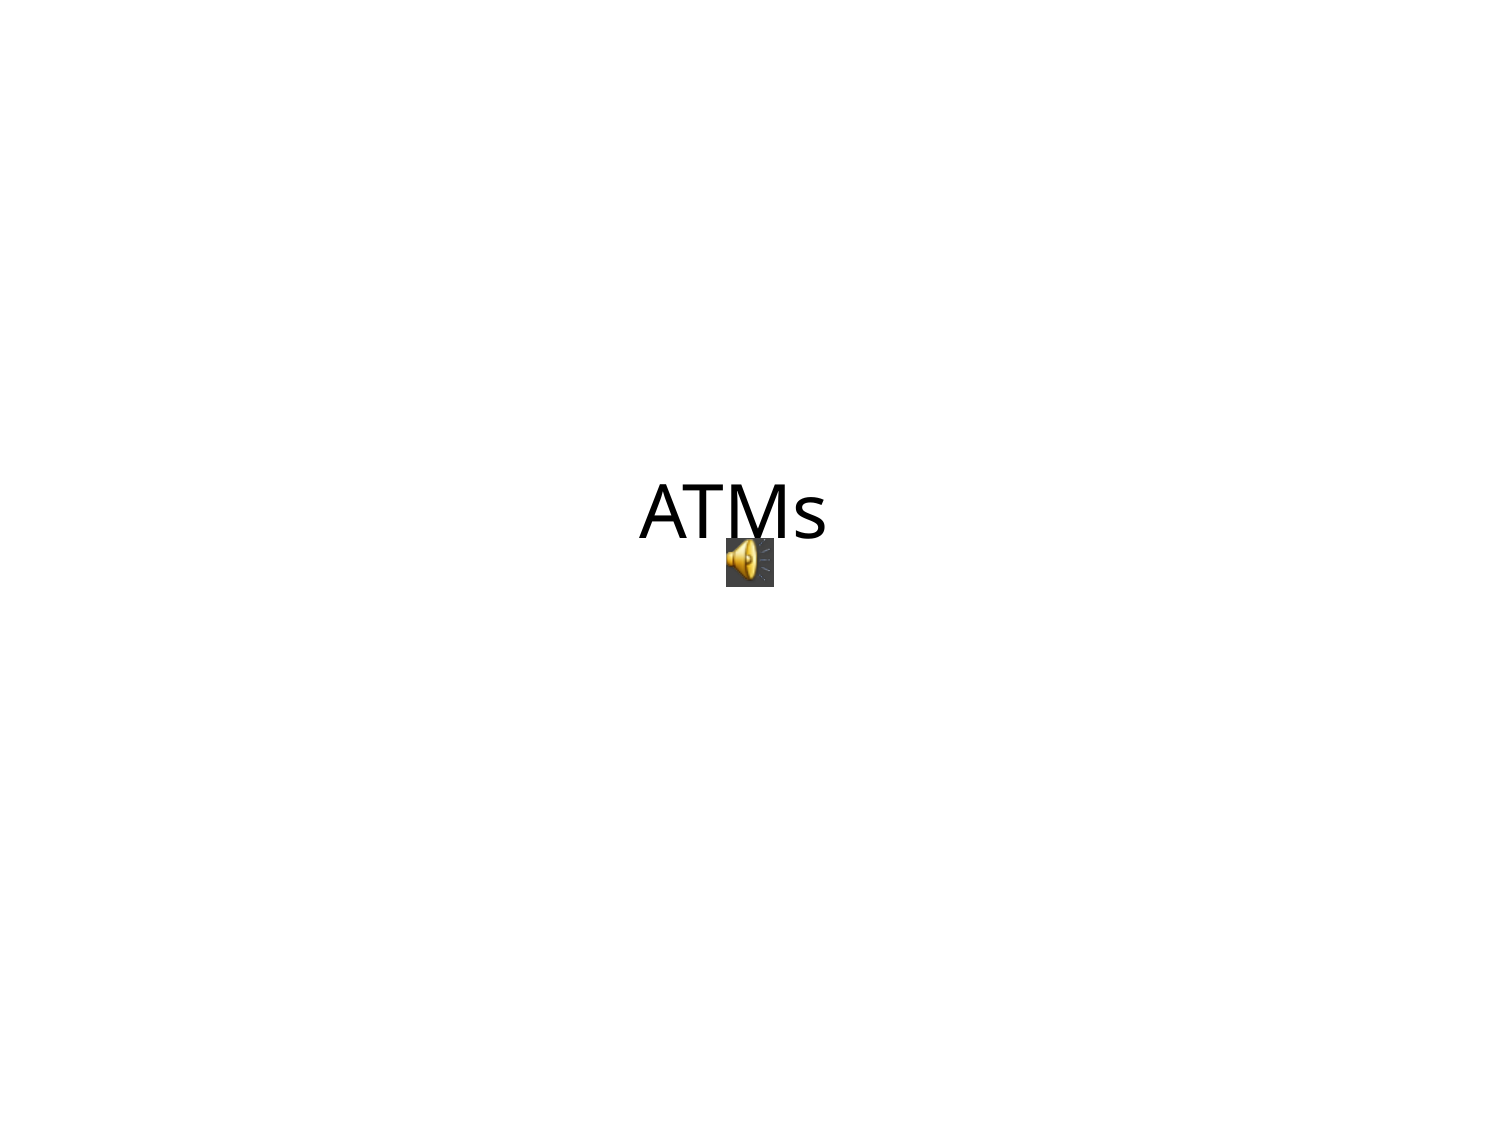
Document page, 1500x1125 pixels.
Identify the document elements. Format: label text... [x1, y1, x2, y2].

text_box ATMs [624, 456, 900, 562]
picture [724, 537, 776, 588]
